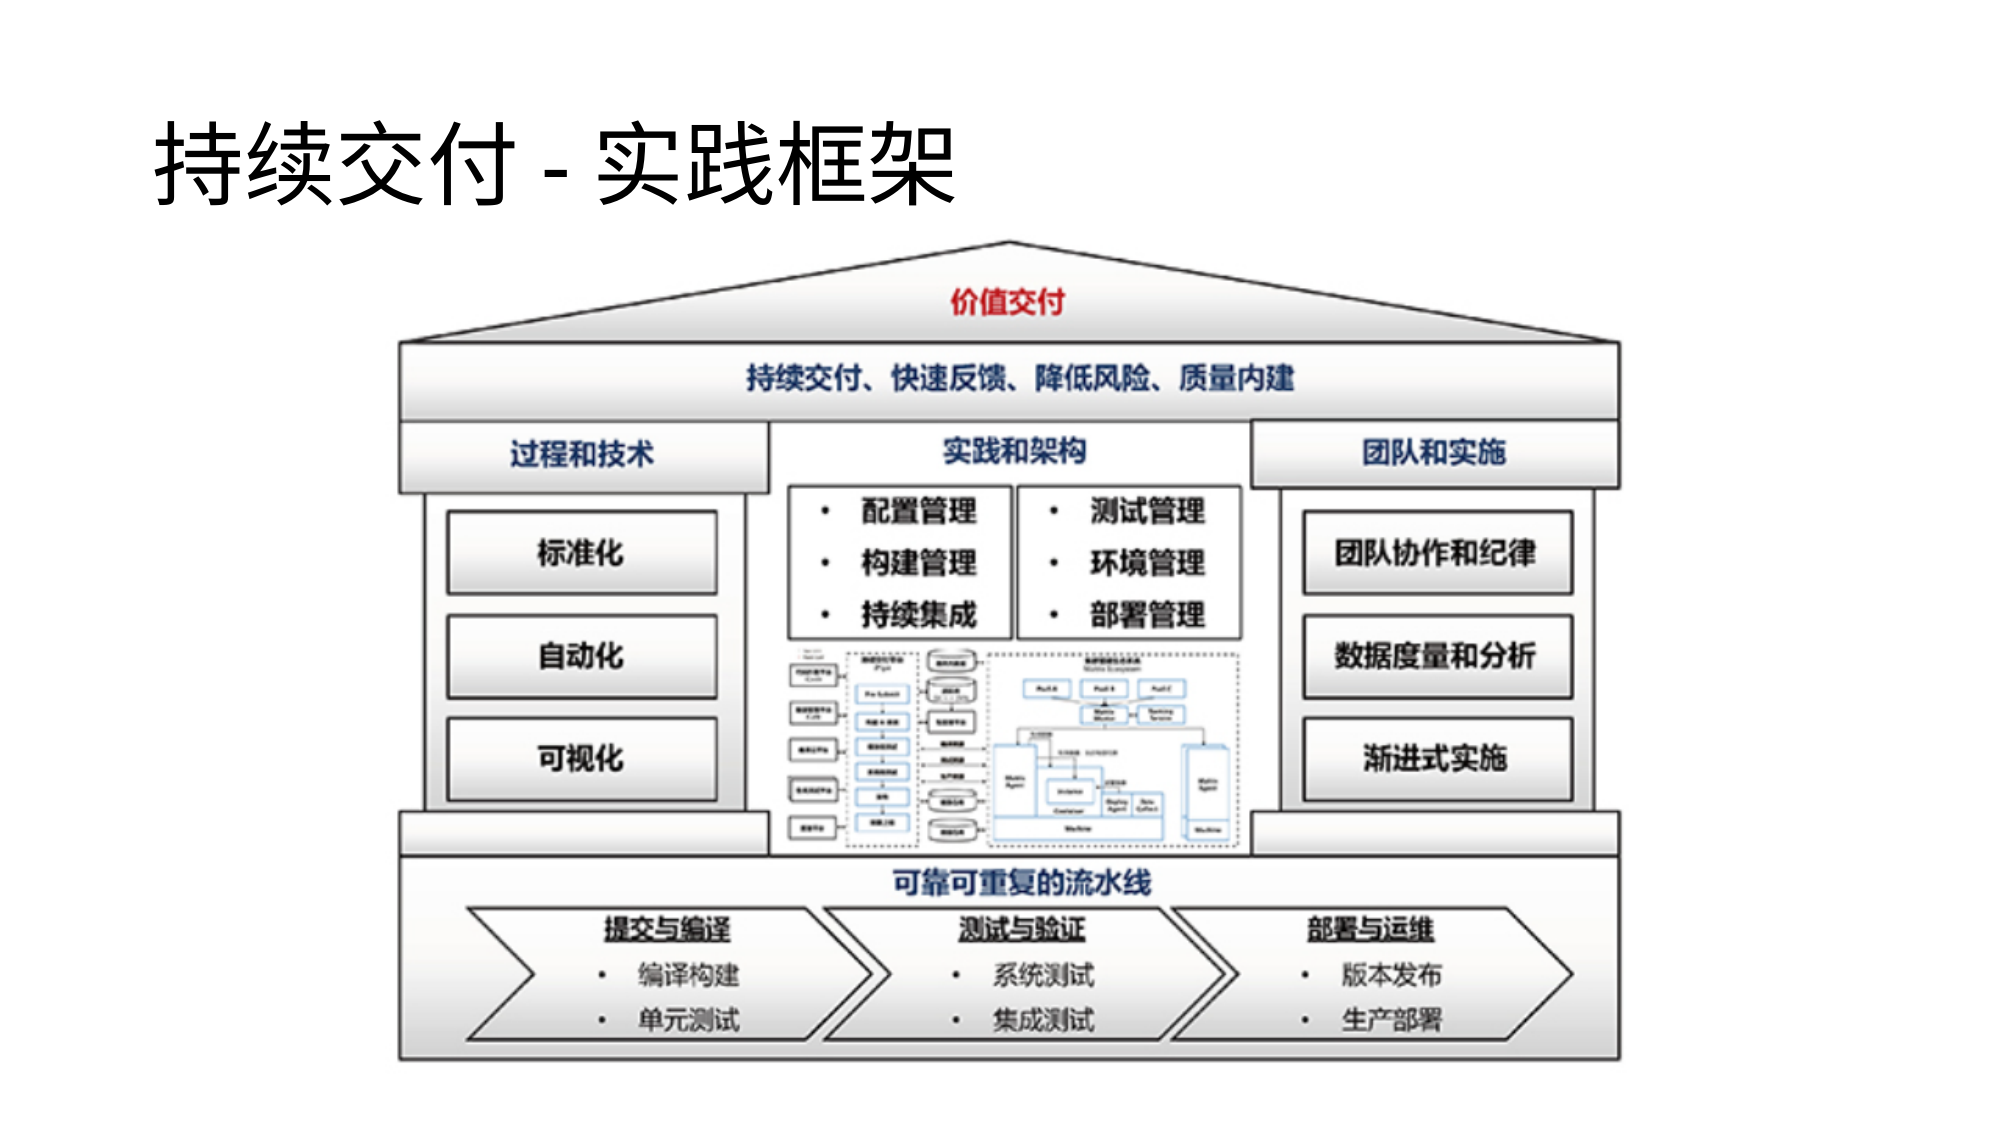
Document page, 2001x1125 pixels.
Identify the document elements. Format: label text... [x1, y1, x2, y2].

title 持续交付-实践框架 [137, 59, 1863, 278]
picture [385, 234, 1636, 1074]
